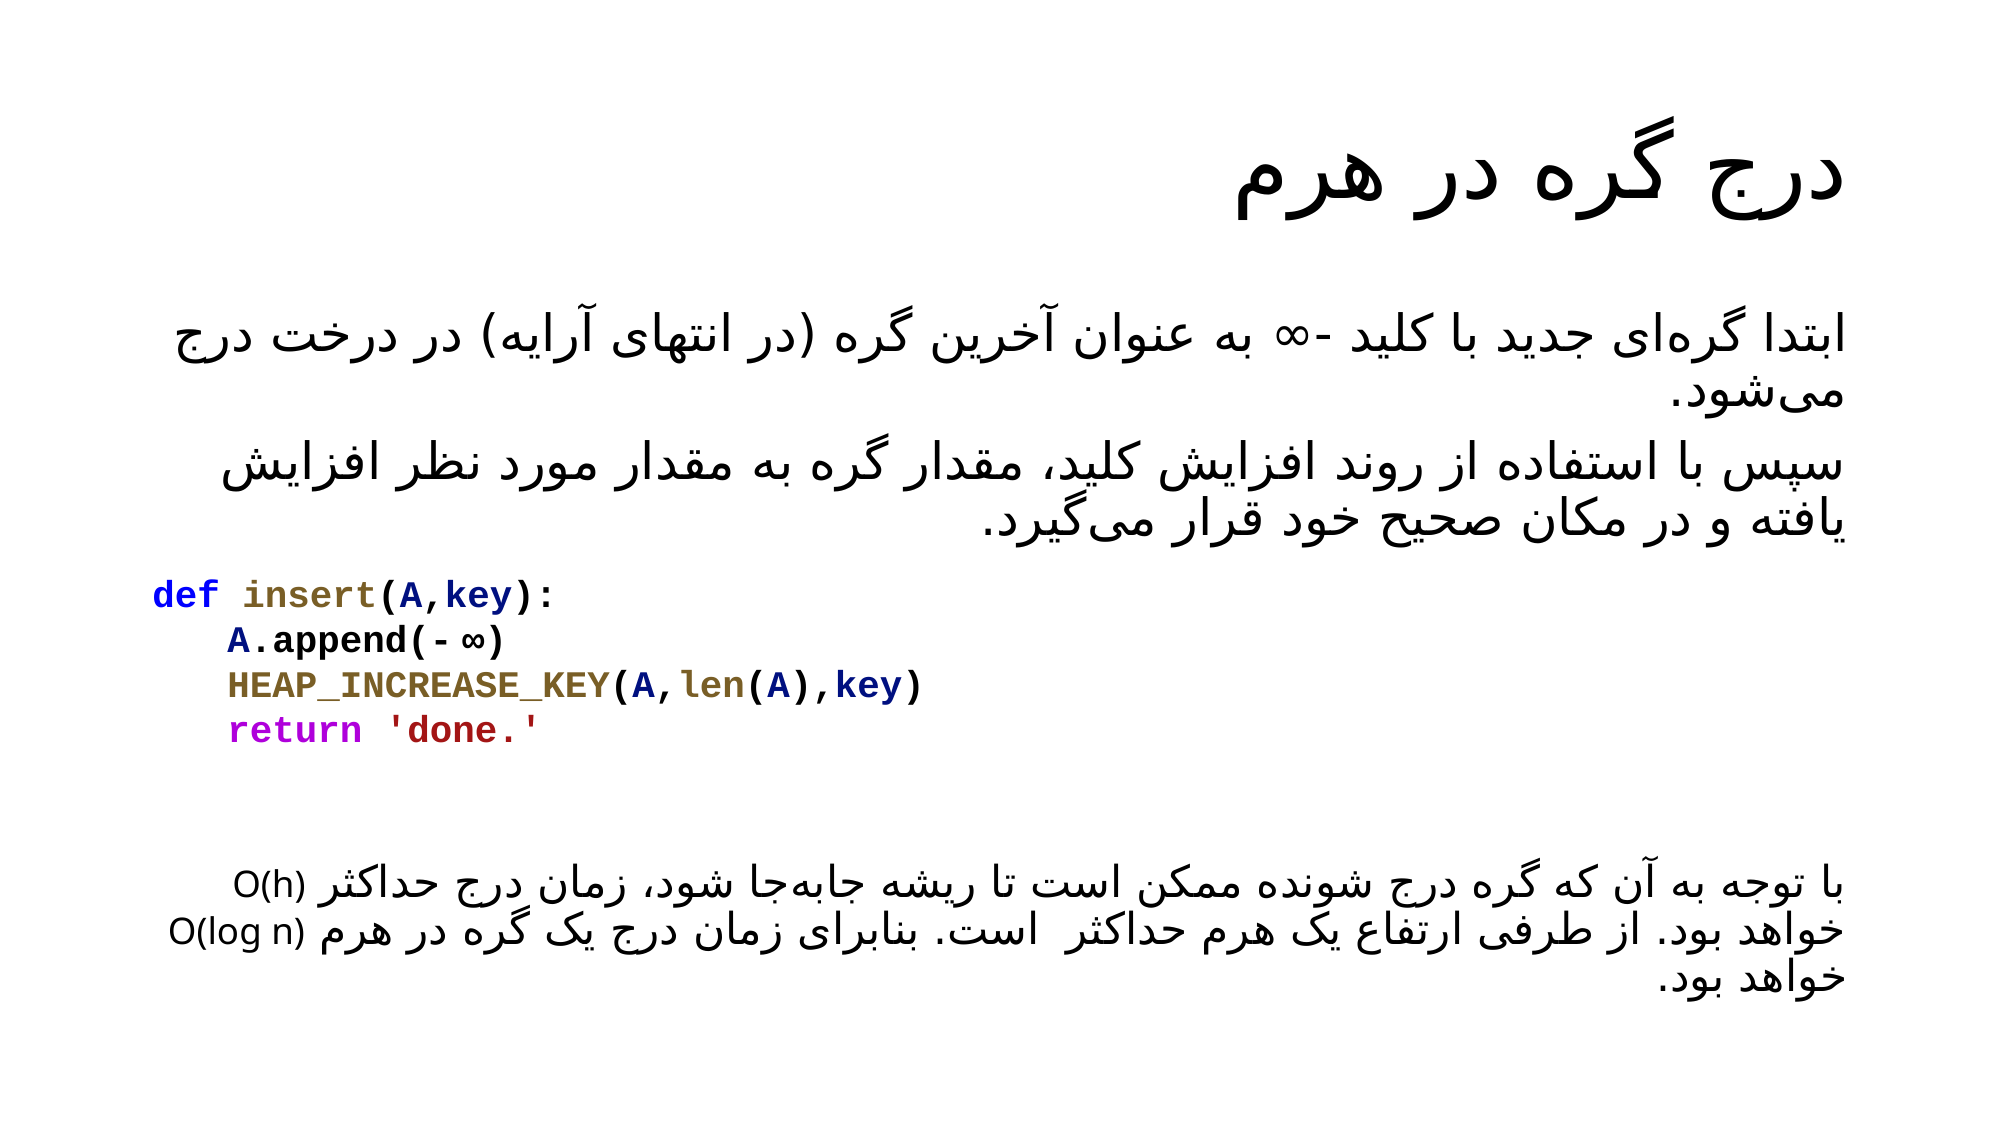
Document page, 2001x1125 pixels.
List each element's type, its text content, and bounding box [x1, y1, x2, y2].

title درج گره در هرم [137, 59, 1863, 278]
text_box def insert(A,key): A.append(- ∞) HEAP_INCREASE_KEY(A,len(A),key) return 'done.' [137, 562, 1138, 758]
